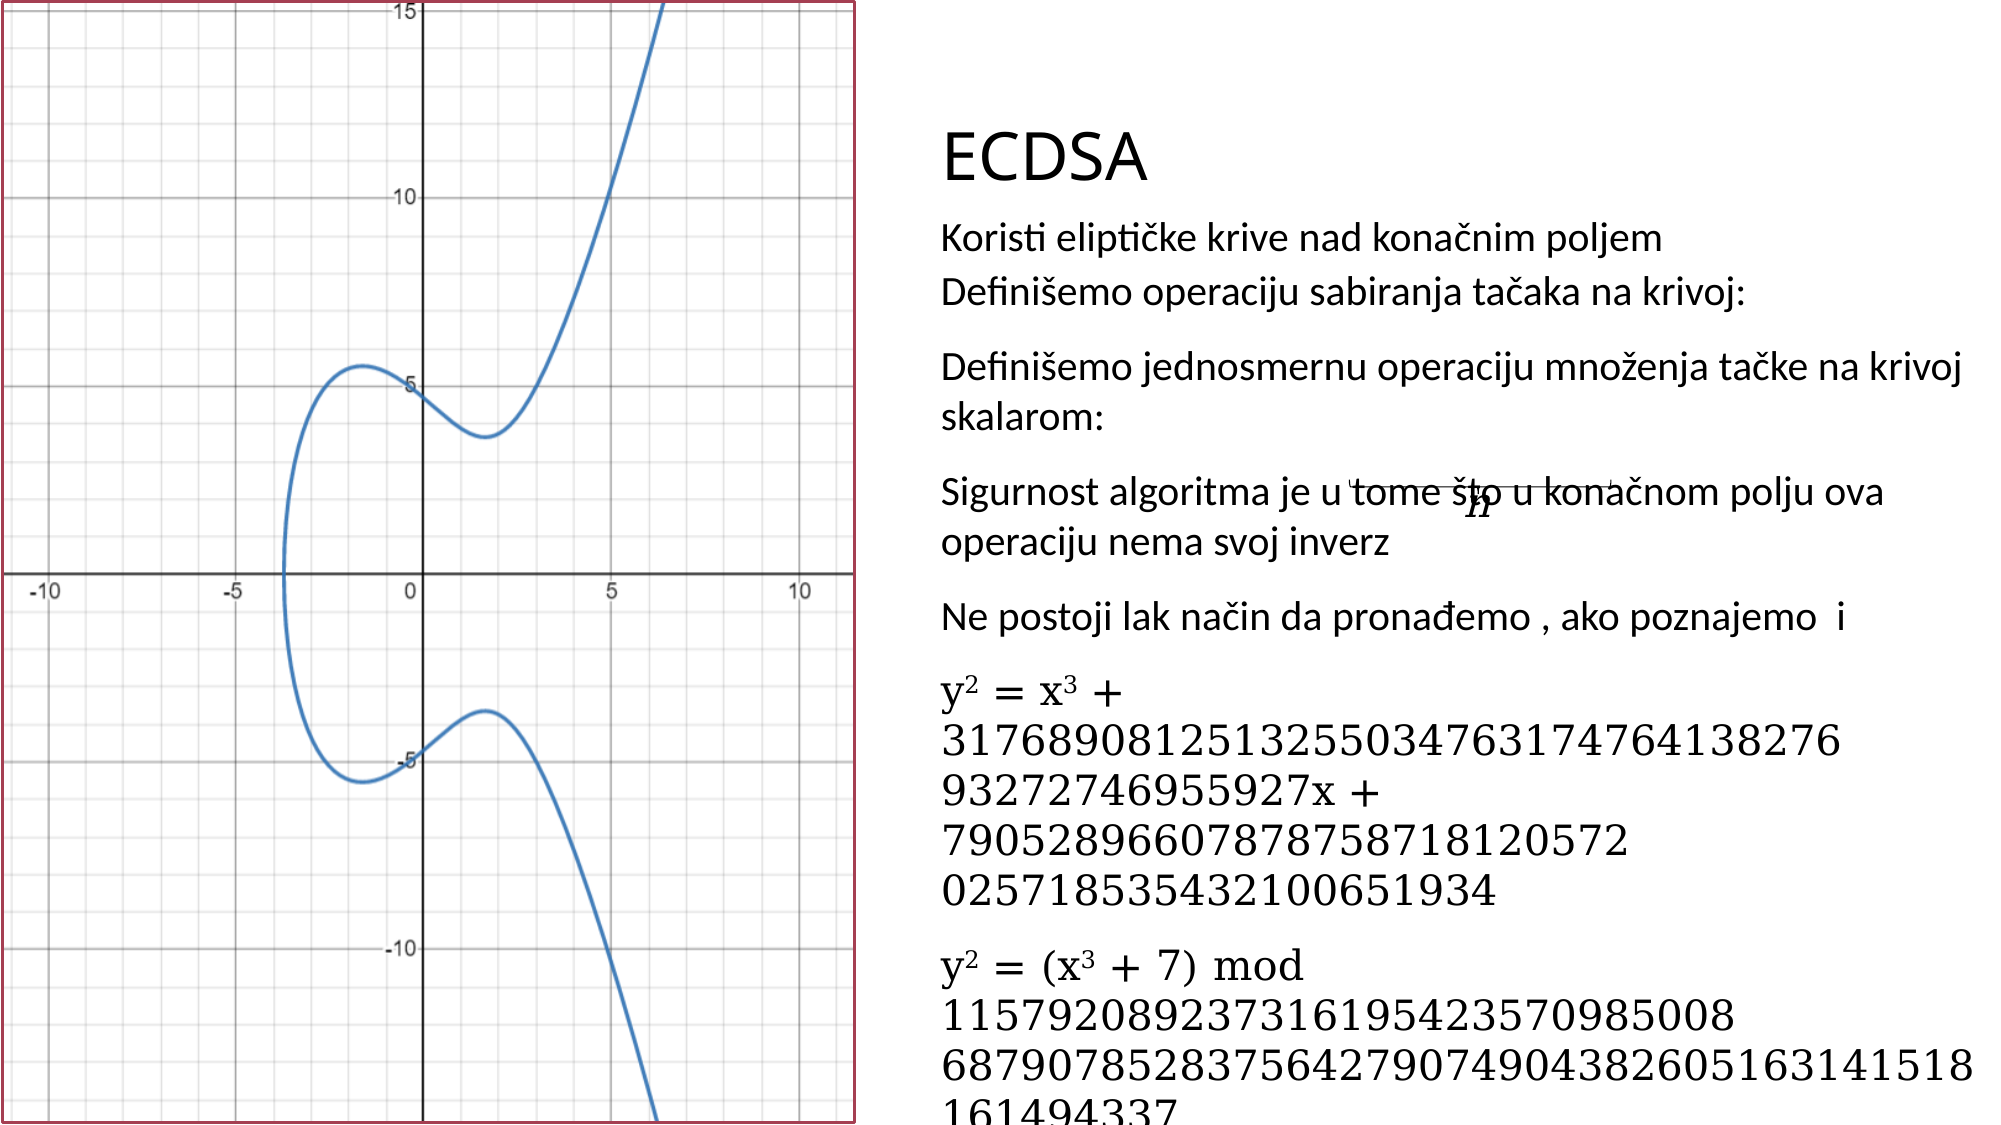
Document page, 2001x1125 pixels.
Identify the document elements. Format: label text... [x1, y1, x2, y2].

picture [3, 3, 853, 1122]
text_box [1348, 479, 1612, 495]
text_box n [1448, 468, 1506, 479]
text_box n [1448, 488, 1506, 534]
text_box ECDSA [926, 106, 1814, 202]
